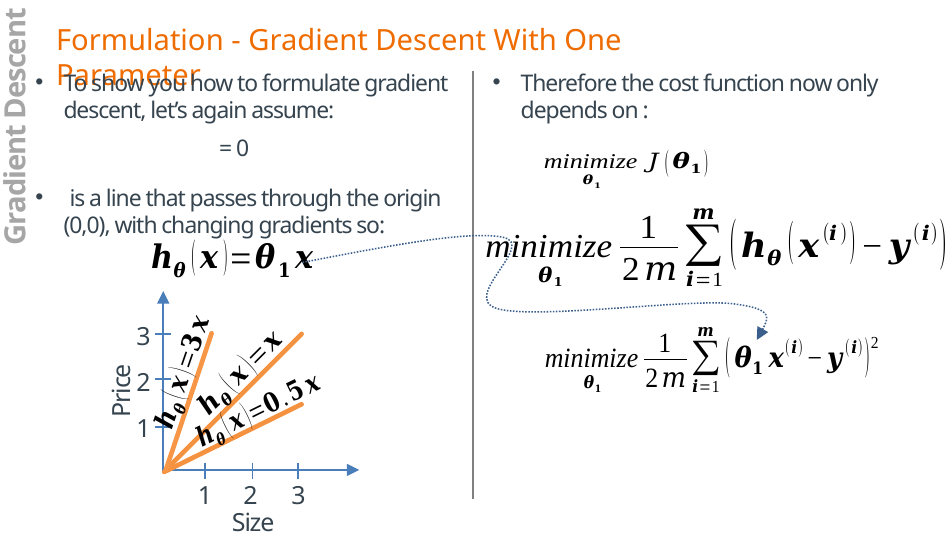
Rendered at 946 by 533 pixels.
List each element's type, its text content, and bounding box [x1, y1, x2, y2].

text_box [302, 233, 468, 291]
text_box Formulation - Gradient Descent With One Parameter [54, 18, 773, 92]
text_box Gradient Descent [0, 8, 32, 485]
text_box [478, 233, 769, 340]
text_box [97, 290, 360, 533]
